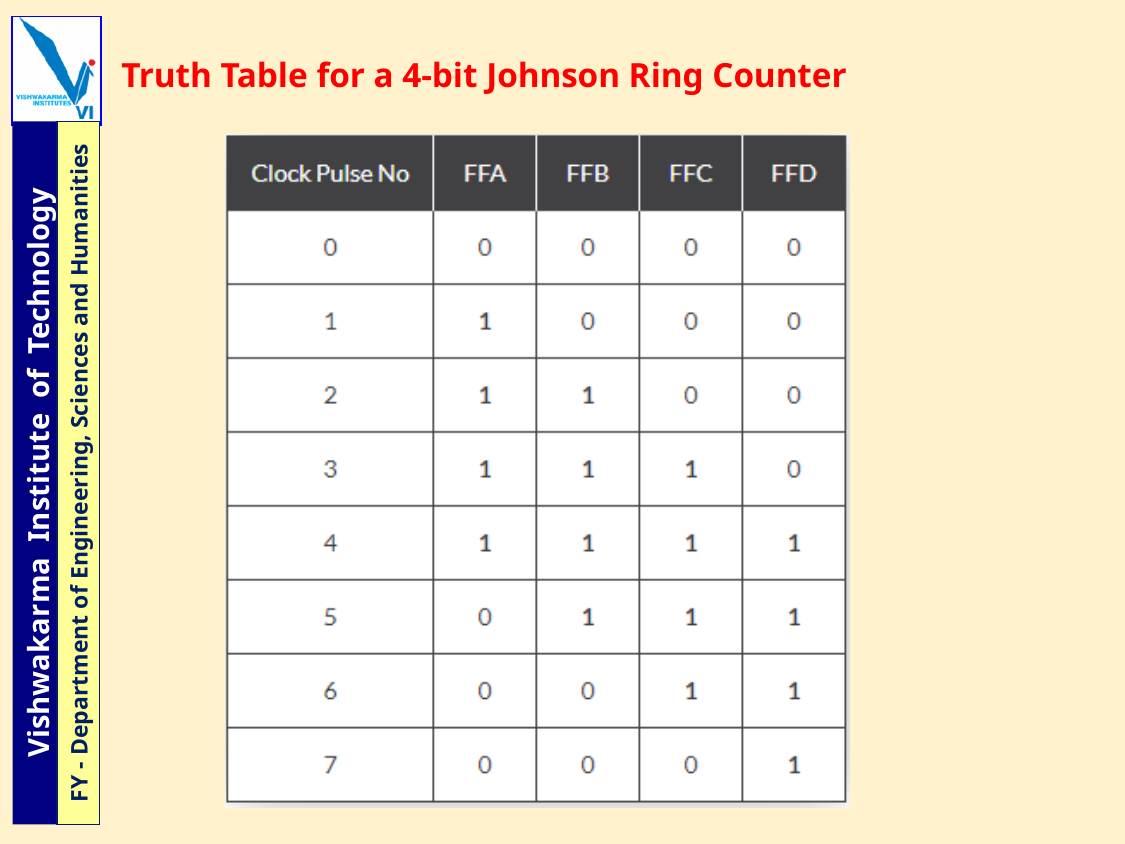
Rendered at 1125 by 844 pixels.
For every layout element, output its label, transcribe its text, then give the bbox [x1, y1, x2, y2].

title Truth Table for a 4-bit Johnson Ring Counter [106, 44, 1077, 110]
picture [224, 134, 850, 808]
